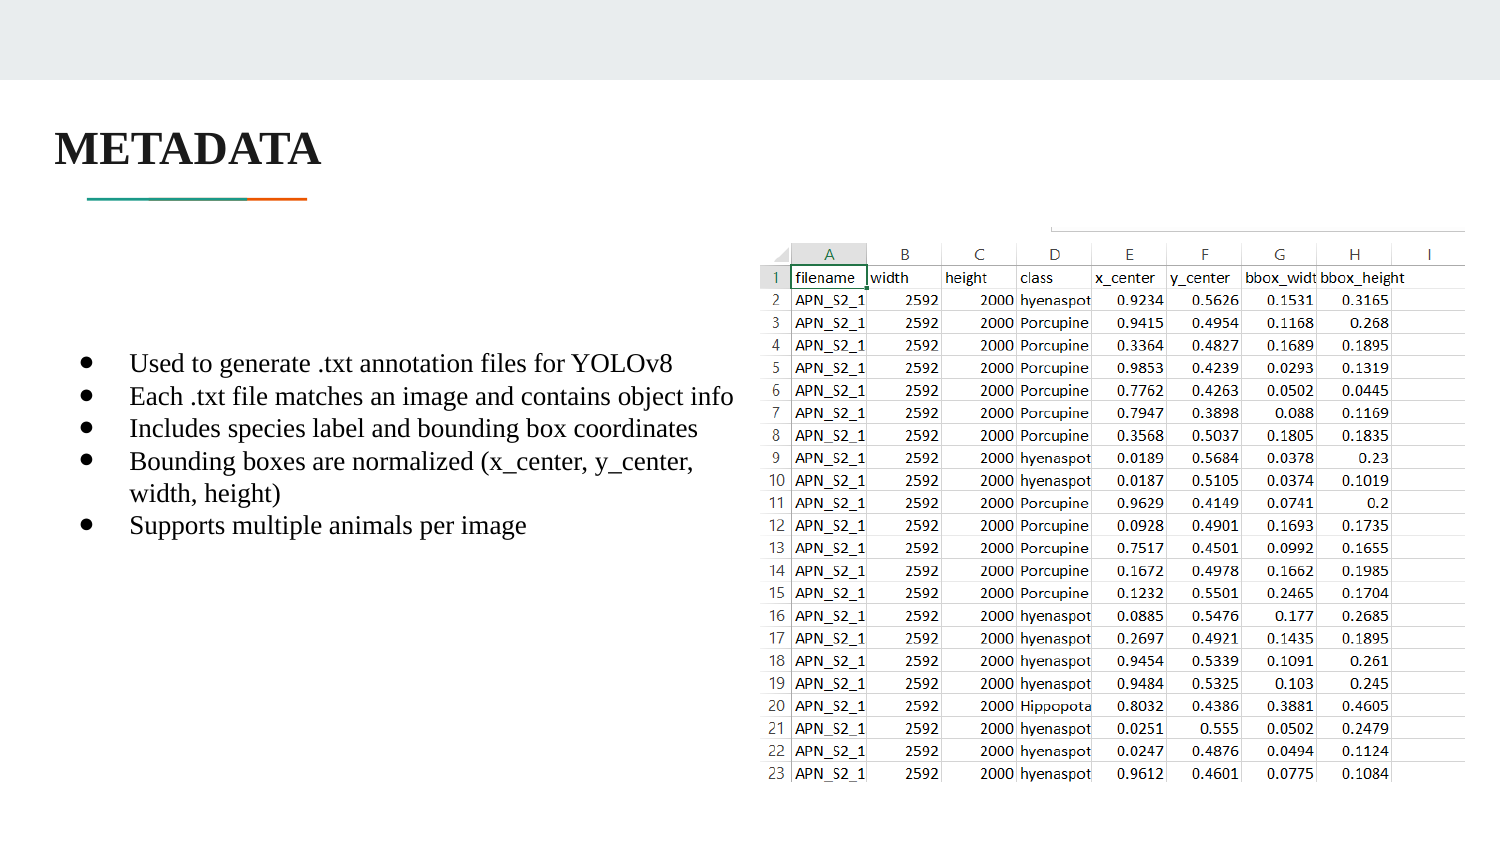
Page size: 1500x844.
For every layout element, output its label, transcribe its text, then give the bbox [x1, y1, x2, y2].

text_box Used to generate .txt annotation files for YOLOv8 Each .txt file matches an image and contains object info Includes species label and bounding box coordinates Bounding boxes are normalized (x_center, y_center, width, height) Supports multiple animals per image [39, 330, 754, 588]
picture [760, 227, 1466, 782]
title METADATA [39, 102, 1301, 190]
